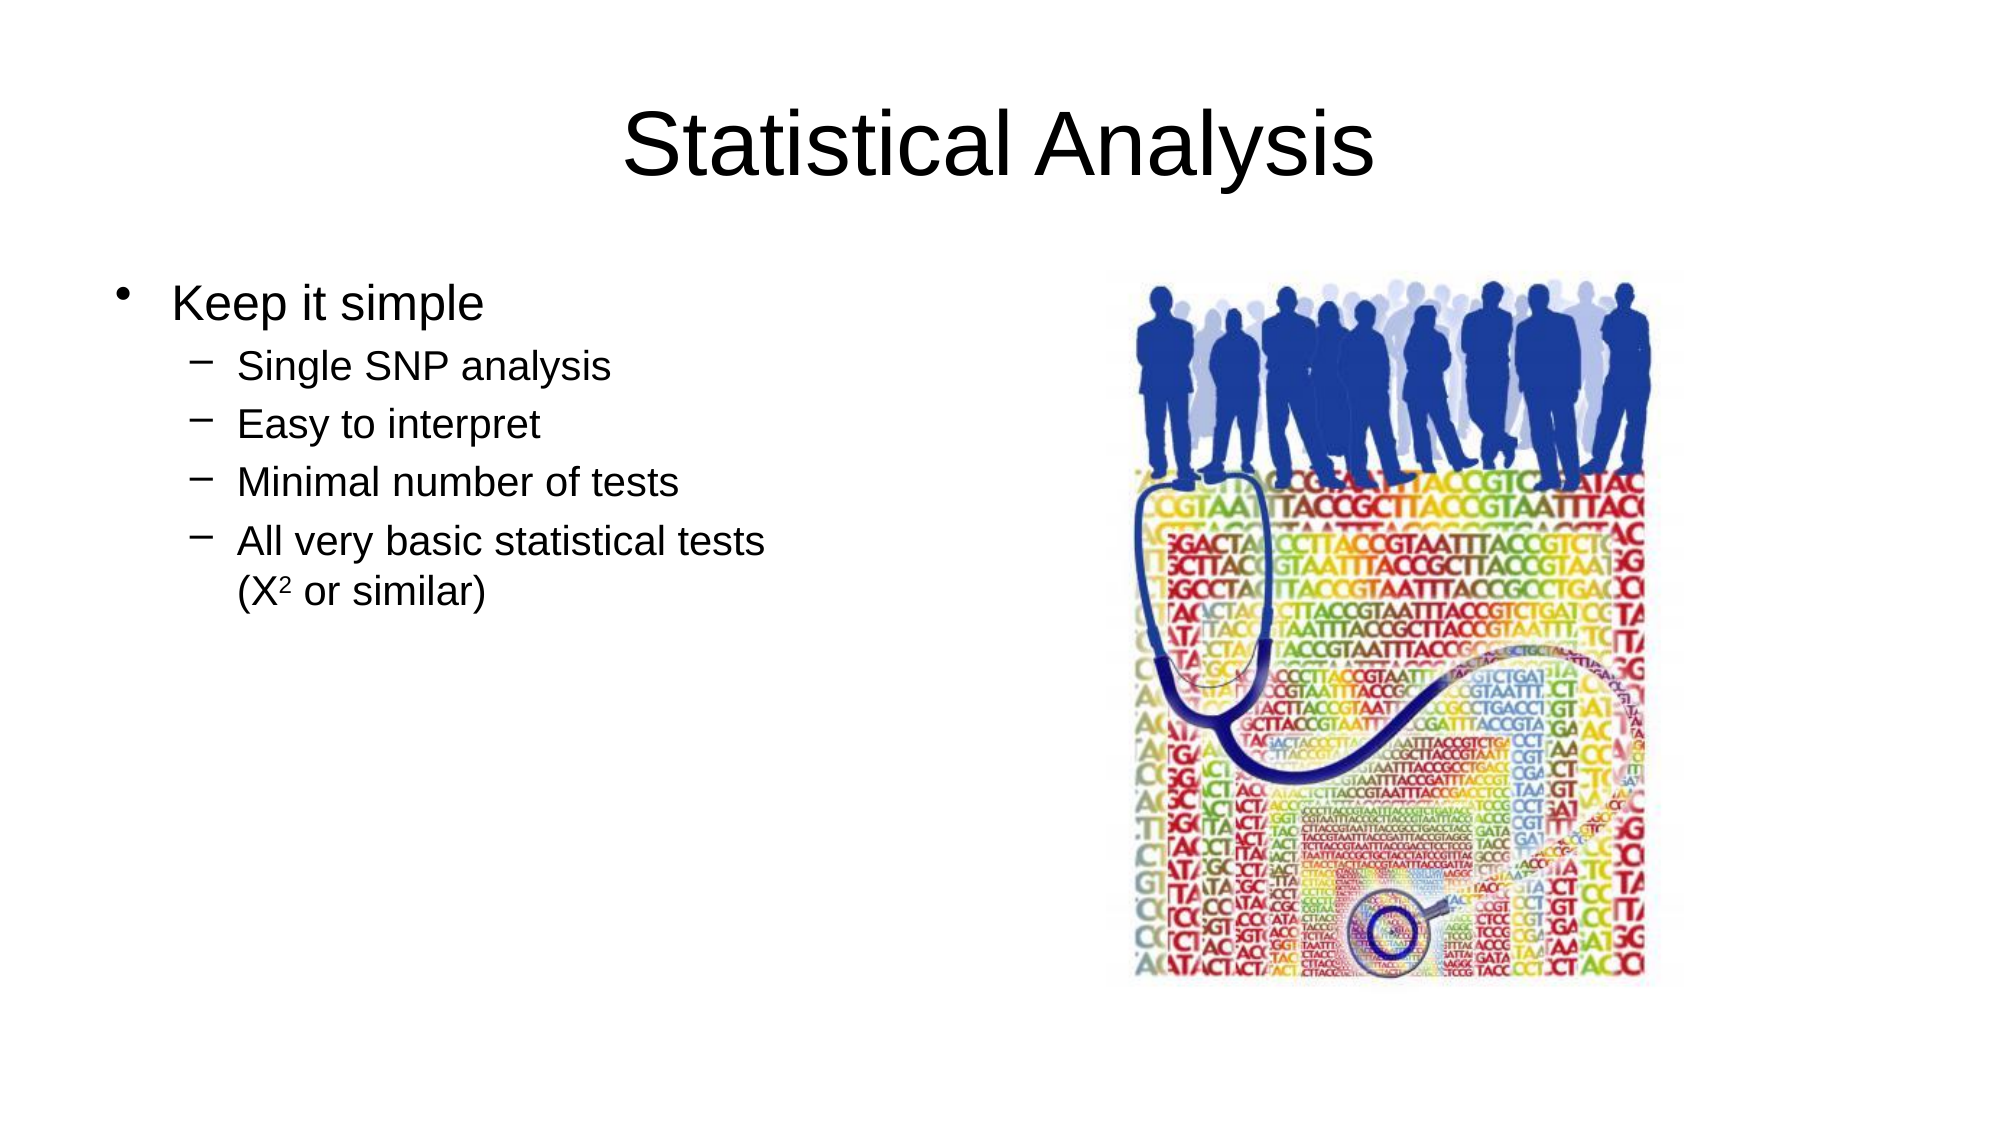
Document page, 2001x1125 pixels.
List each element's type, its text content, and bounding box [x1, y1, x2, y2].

picture [1106, 248, 1684, 995]
title Statistical Analysis [99, 45, 1900, 233]
list Keep it simple Single SNP analysis Easy to interpret Minimal number of tests All very basic statistical tests (Χ2 or similar) [99, 262, 1900, 1005]
